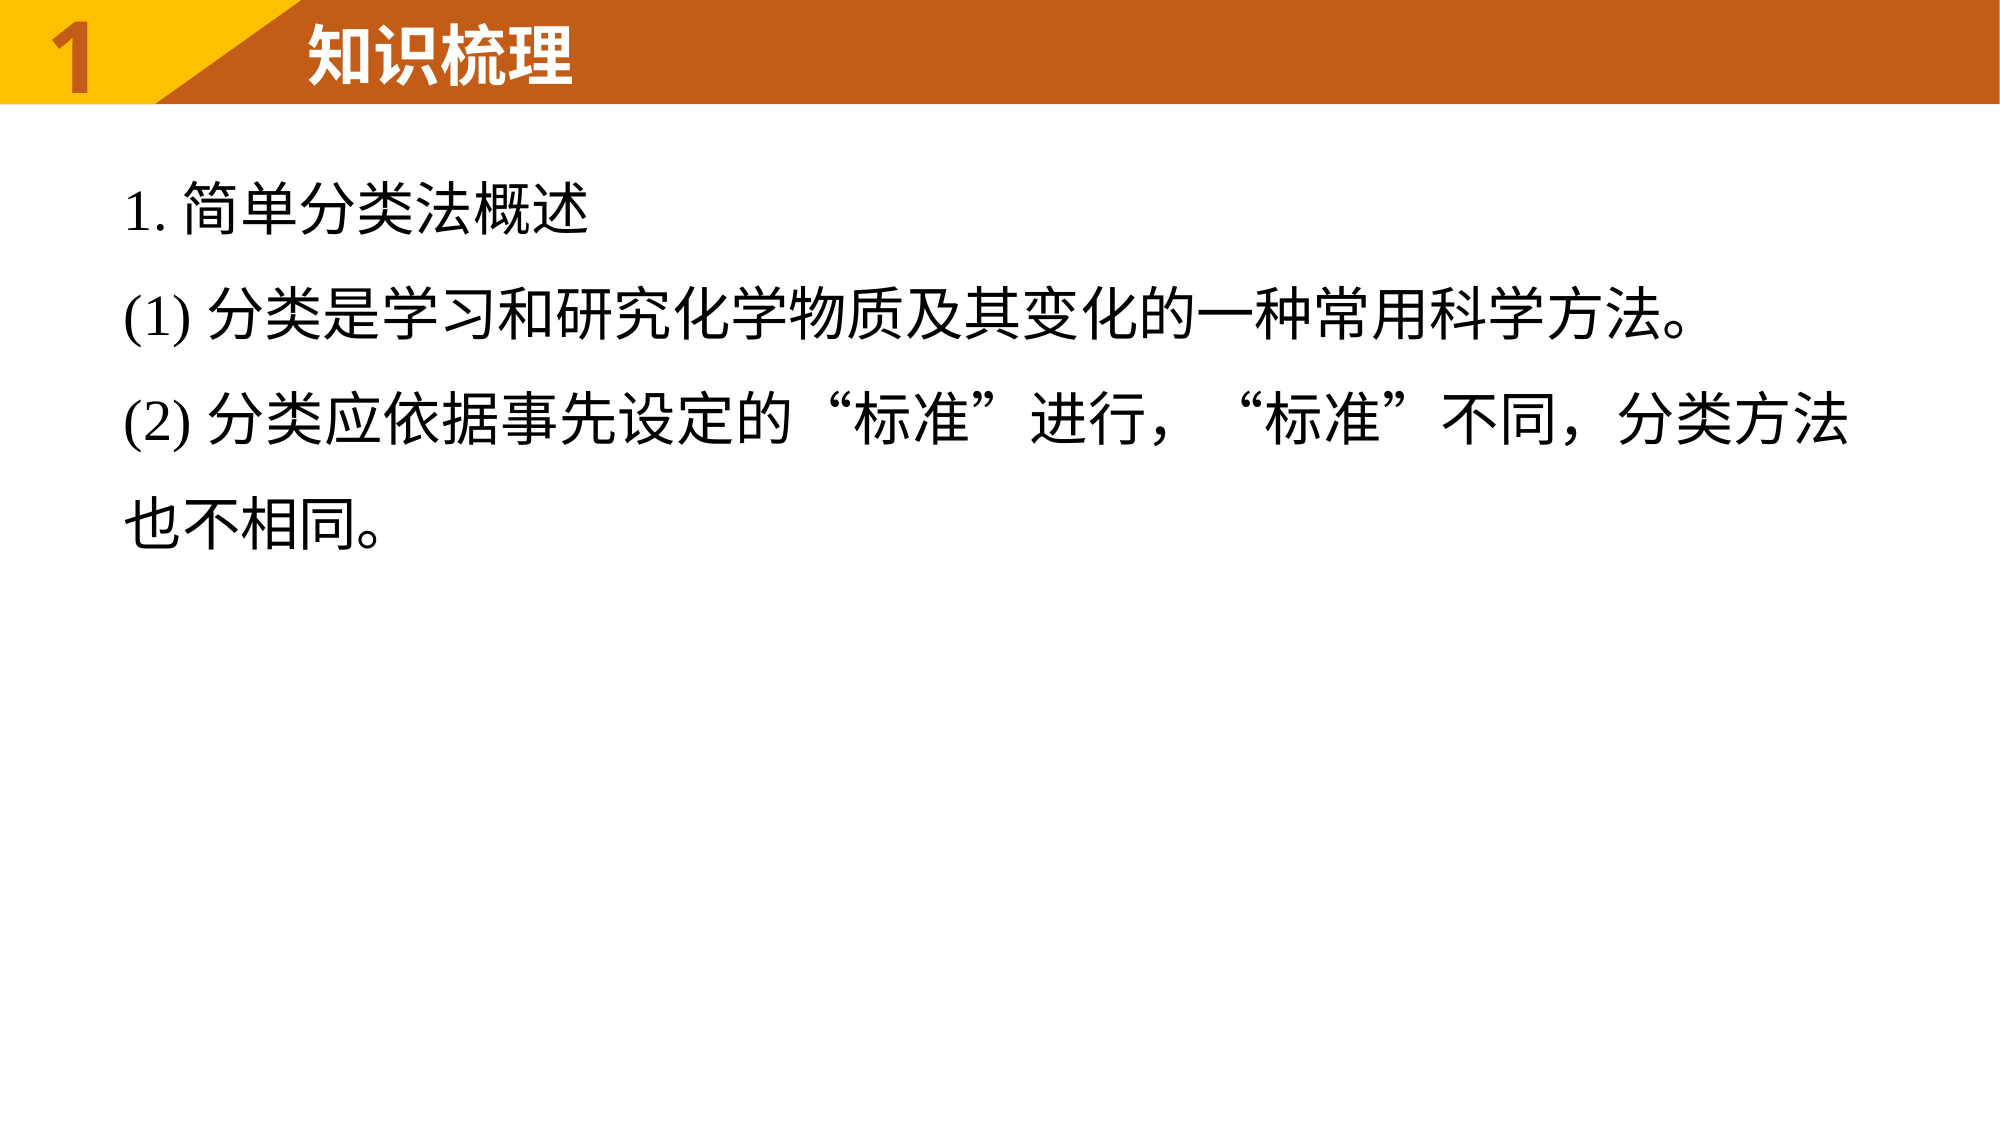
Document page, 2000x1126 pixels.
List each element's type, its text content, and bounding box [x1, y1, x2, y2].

text_box 1.简单分类法概述 (1)分类是学习和研究化学物质及其变化的一种常用科学方法。 (2)分类应依据事先设定的“标准”进行，“标准”不同，分类方法也不相同。 [103, 126, 1872, 567]
